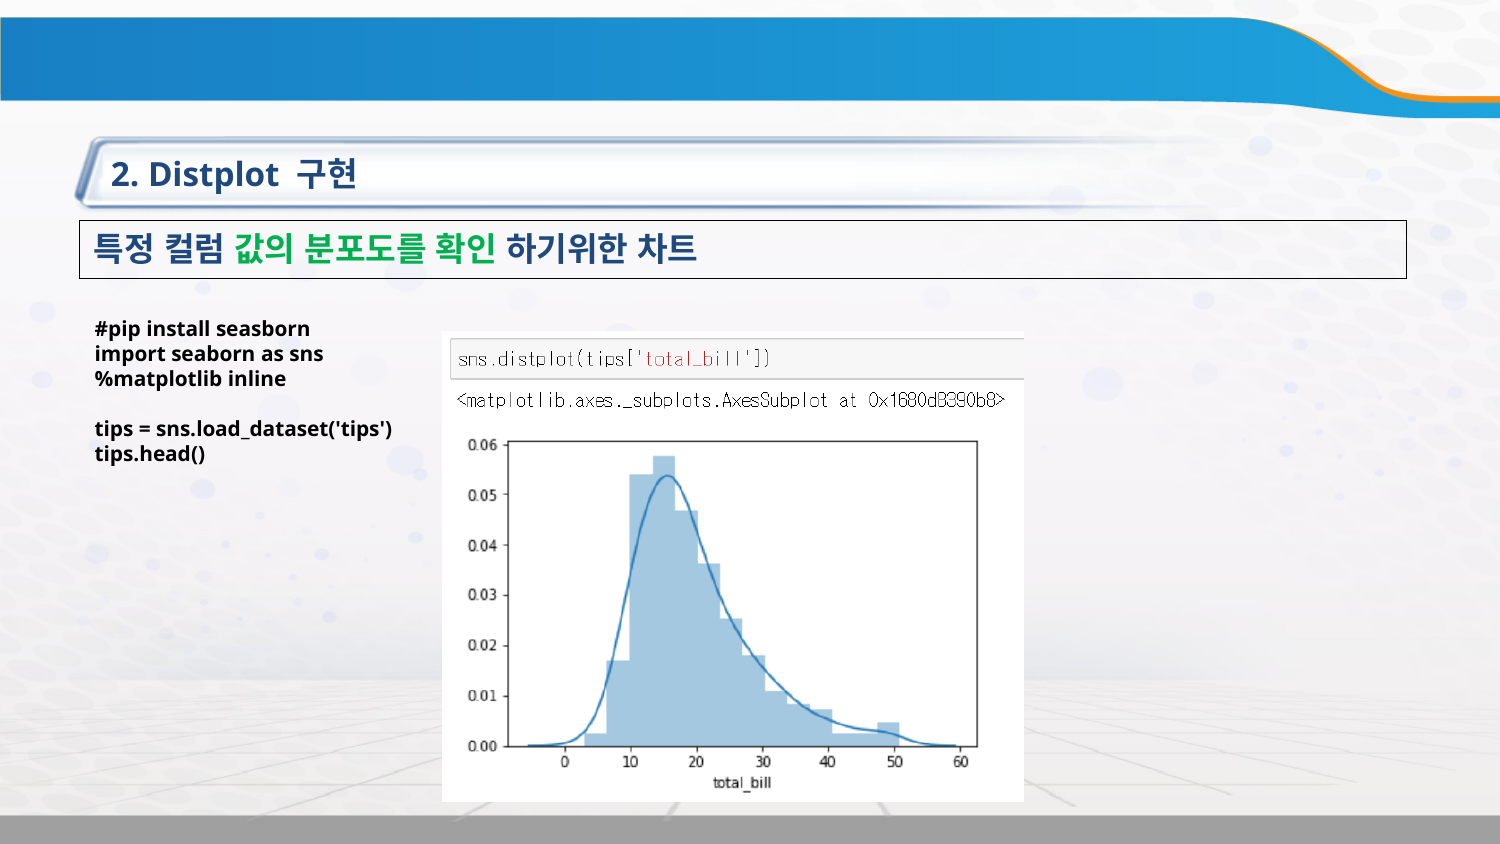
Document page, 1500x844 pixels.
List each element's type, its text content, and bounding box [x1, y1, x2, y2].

text_box #pip install seasborn import seaborn as sns %matplotlib inline tips = sns.load_dataset('tips') tips.head() [79, 307, 1407, 473]
text_box 특정 컬럼 값의 분포도를 확인 하기위한 차트 [79, 220, 1407, 279]
text_box 3. Seaborn [29, 0, 1175, 103]
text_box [74, 135, 1289, 216]
picture [0, 0, 1500, 844]
